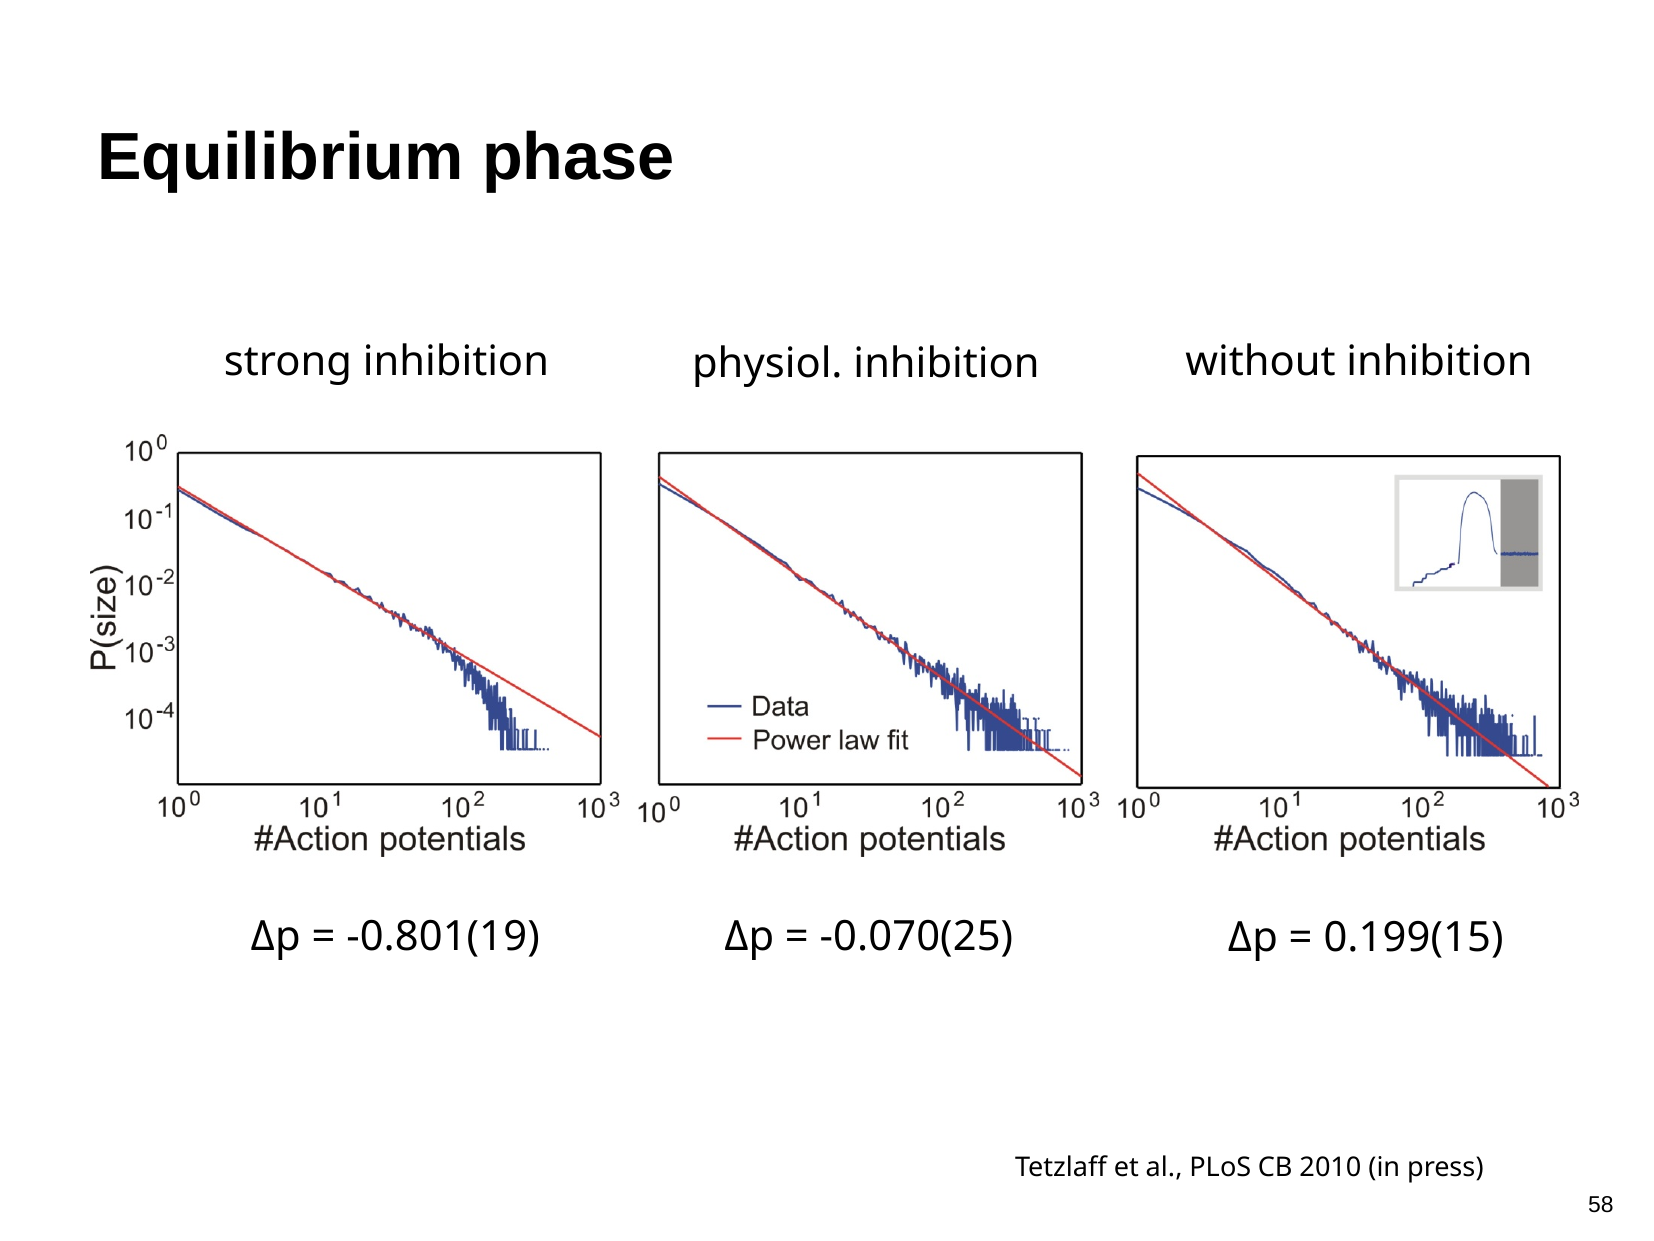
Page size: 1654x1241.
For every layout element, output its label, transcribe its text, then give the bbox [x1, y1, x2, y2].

text_box Tetzlaff et al., PLoS CB 2010 (in press) [865, 1140, 1551, 1206]
title Equilibrium phase [82, 49, 1571, 257]
text_box without inhibition [1168, 329, 1550, 393]
text_box physiol. inhibition [675, 332, 1057, 395]
picture [90, 433, 1579, 857]
text_box Δp = -0.070(25) [707, 900, 1031, 968]
text_box strong inhibition [207, 329, 566, 393]
text_box Δp = 0.199(15) [1211, 901, 1521, 969]
text_box Δp = -0.801(19) [234, 900, 557, 968]
text_box 58 [1563, 1158, 1631, 1225]
